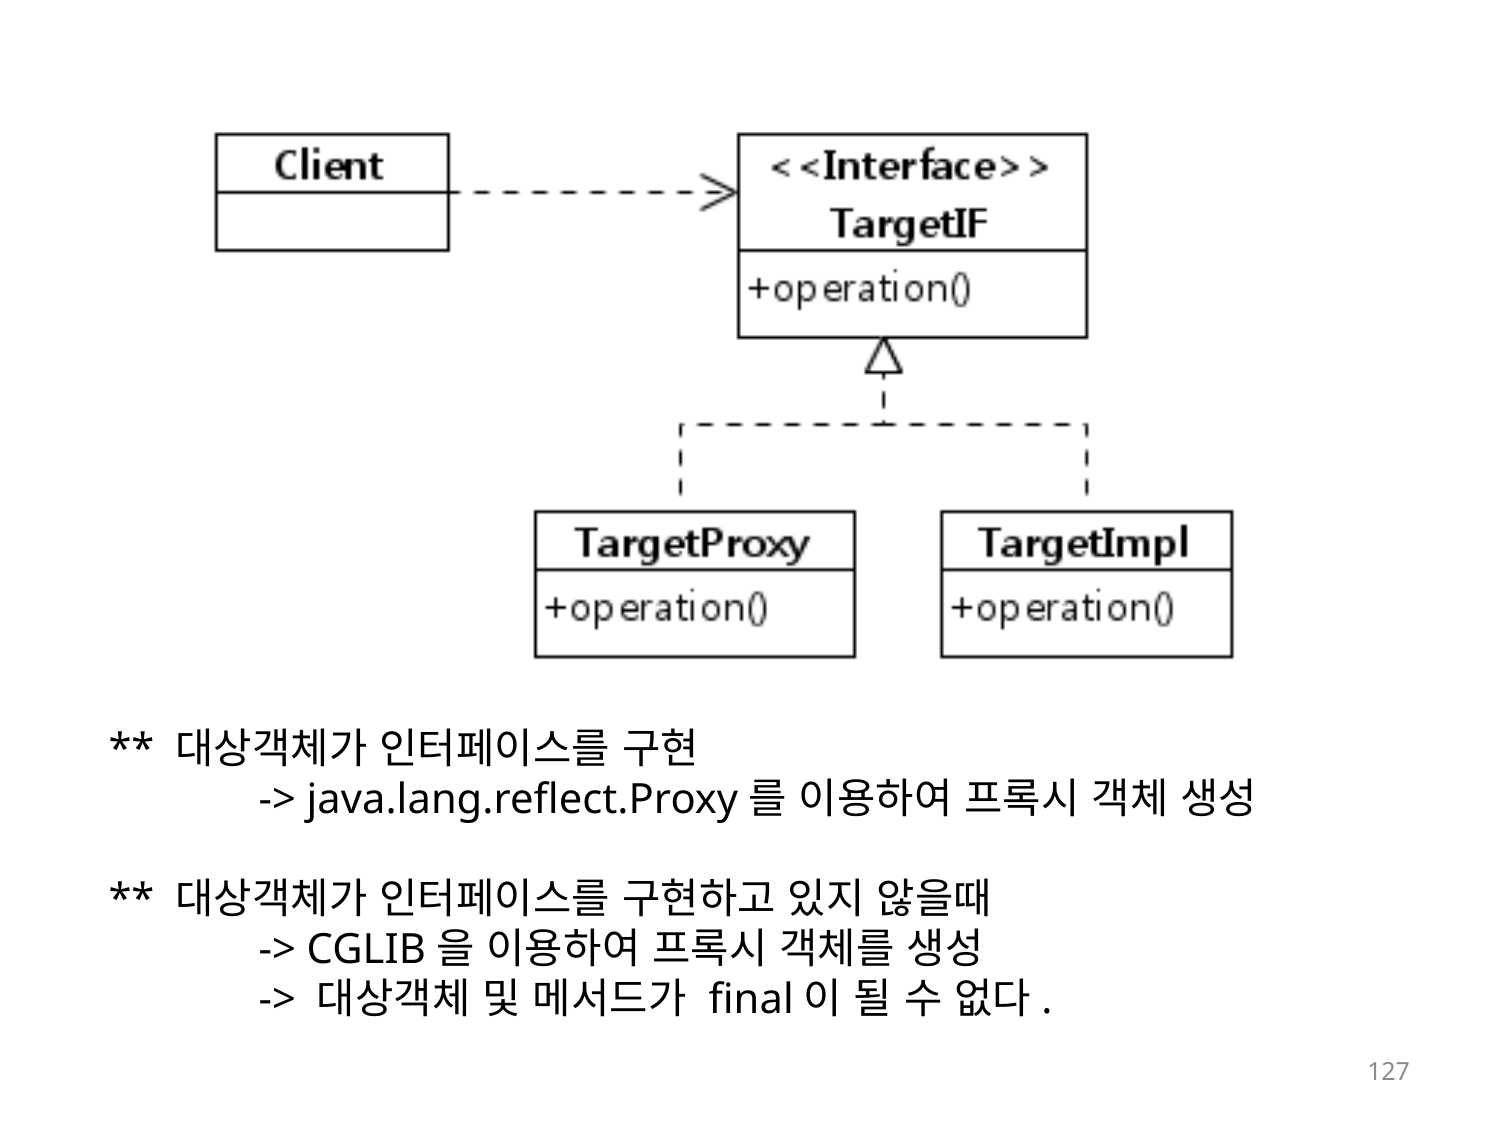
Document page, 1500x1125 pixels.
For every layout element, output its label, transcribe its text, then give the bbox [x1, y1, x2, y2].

text_box ** 대상객체가 인터페이스를 구현 -> java.lang.reflect.Proxy를 이용하여 프록시 객체 생성 ** 대상객체가 인터페이스를 구현하고 있지 않을때 -> CGLIB을 이용하여 프록시 객체를 생성 -> 대상객체 및 메서드가 final이 될 수 없다. [93, 714, 1395, 1030]
picture [210, 128, 1243, 668]
slide_number 127 [1074, 1042, 1425, 1103]
